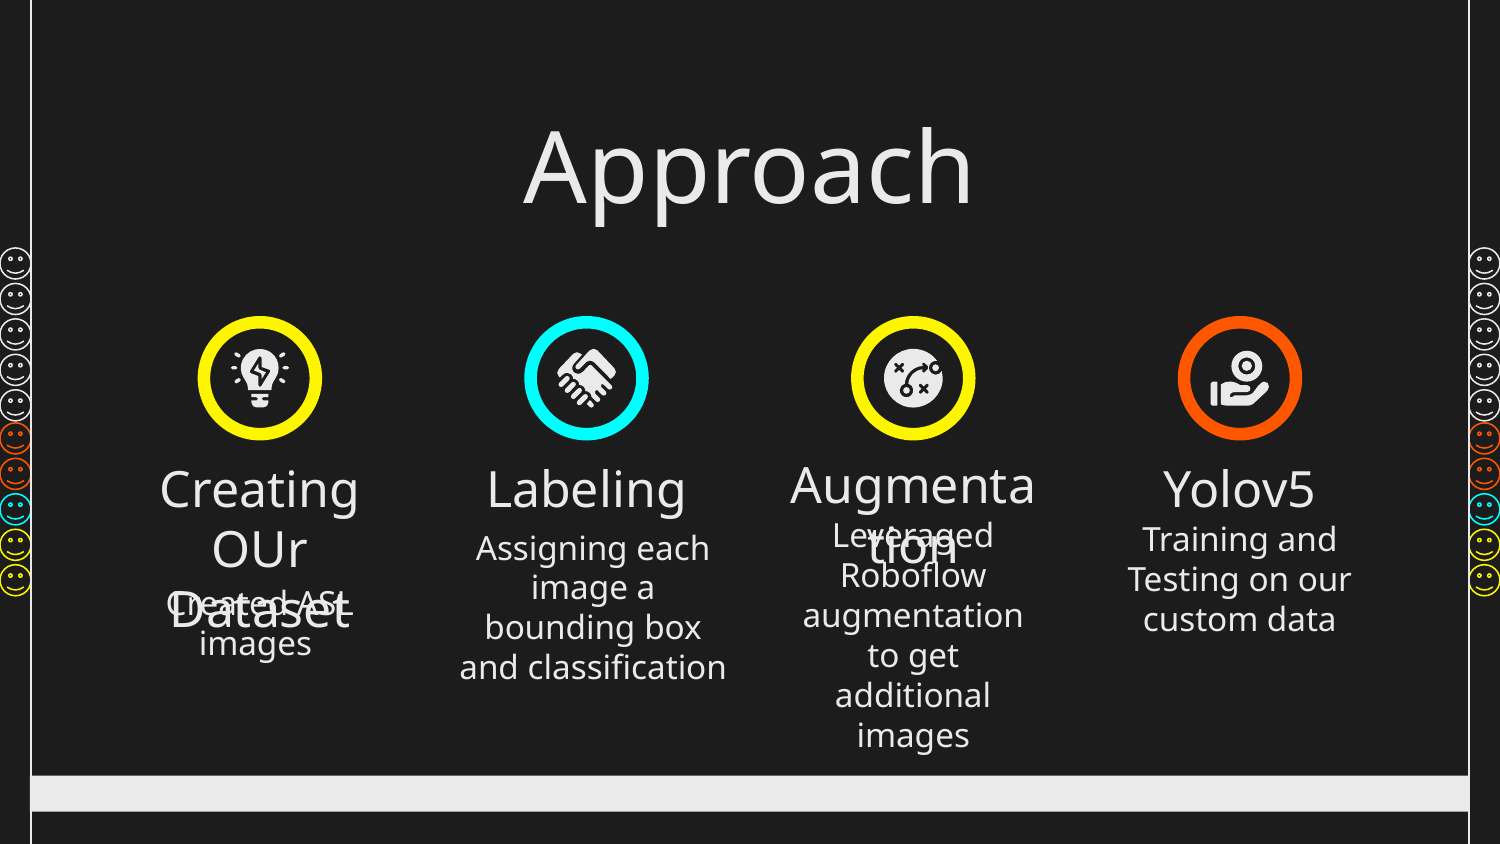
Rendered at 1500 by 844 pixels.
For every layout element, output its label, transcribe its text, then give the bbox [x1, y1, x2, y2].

text_box [857, 322, 970, 435]
subtitle Assigning each image a bounding box and classification [443, 511, 743, 617]
text_box [530, 322, 643, 435]
subtitle Creating OUr Dataset [116, 442, 403, 504]
text_box [203, 322, 316, 435]
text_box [556, 348, 617, 408]
subtitle Labeling [443, 442, 730, 504]
title Approach [116, 88, 1383, 190]
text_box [883, 348, 943, 408]
text_box [1184, 322, 1296, 435]
subtitle Created ASL images [116, 567, 403, 673]
subtitle Leveraged Roboflow augmentation to get additional images [770, 500, 1057, 629]
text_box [229, 348, 290, 408]
subtitle Augmentation [770, 438, 1057, 500]
subtitle Yolov5 [1097, 442, 1383, 504]
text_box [1210, 350, 1270, 406]
subtitle Training and Testing on our custom data [1097, 504, 1383, 635]
